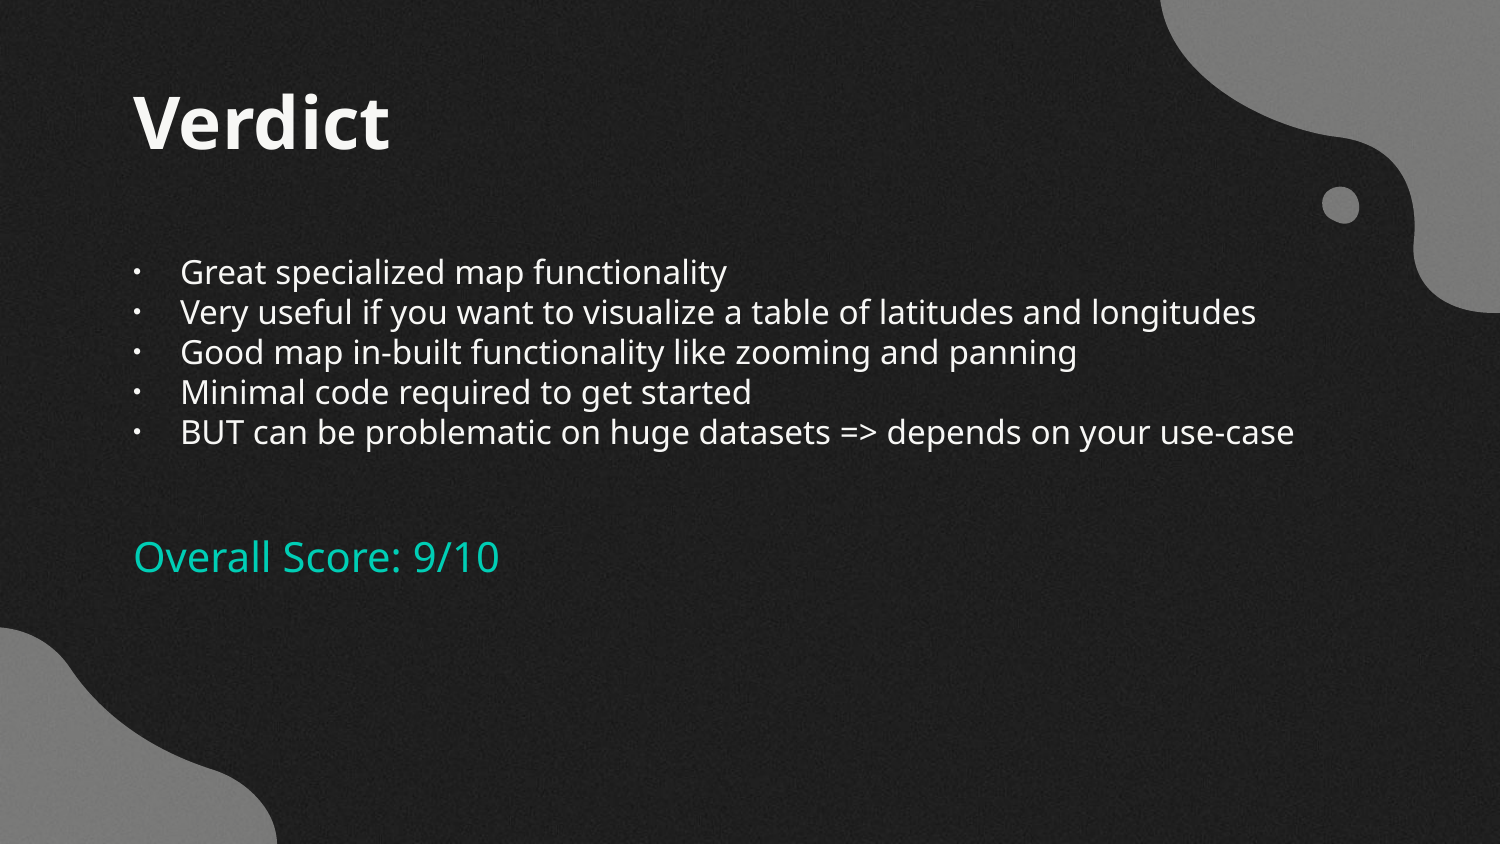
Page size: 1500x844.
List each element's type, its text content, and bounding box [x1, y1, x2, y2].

text_box Great specialized map functionality Very useful if you want to visualize a table of latitudes and longitudes Good map in-built functionality like zooming and panning Minimal code required to get started BUT can be problematic on huge datasets => depends on your use-case Overall Score: 9/10 [118, 236, 1345, 662]
title Verdict [118, 72, 1382, 167]
picture [0, 0, 1500, 844]
